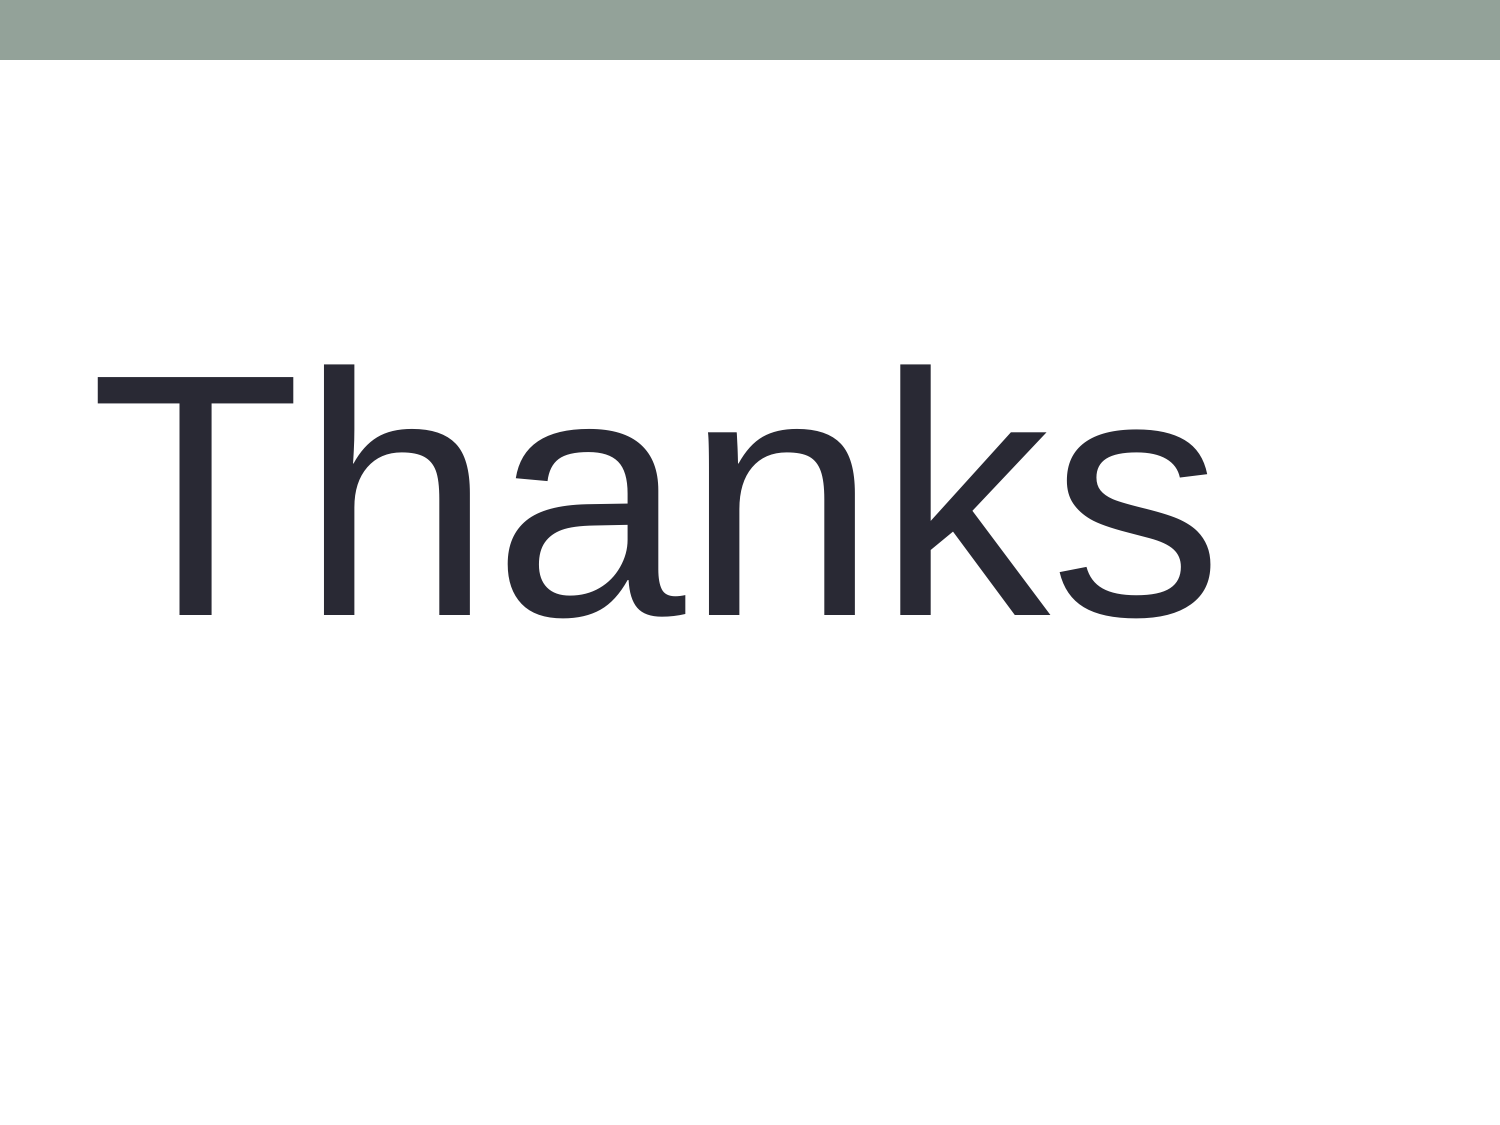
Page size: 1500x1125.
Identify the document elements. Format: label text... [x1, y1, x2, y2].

list Thanks [75, 262, 1425, 1063]
